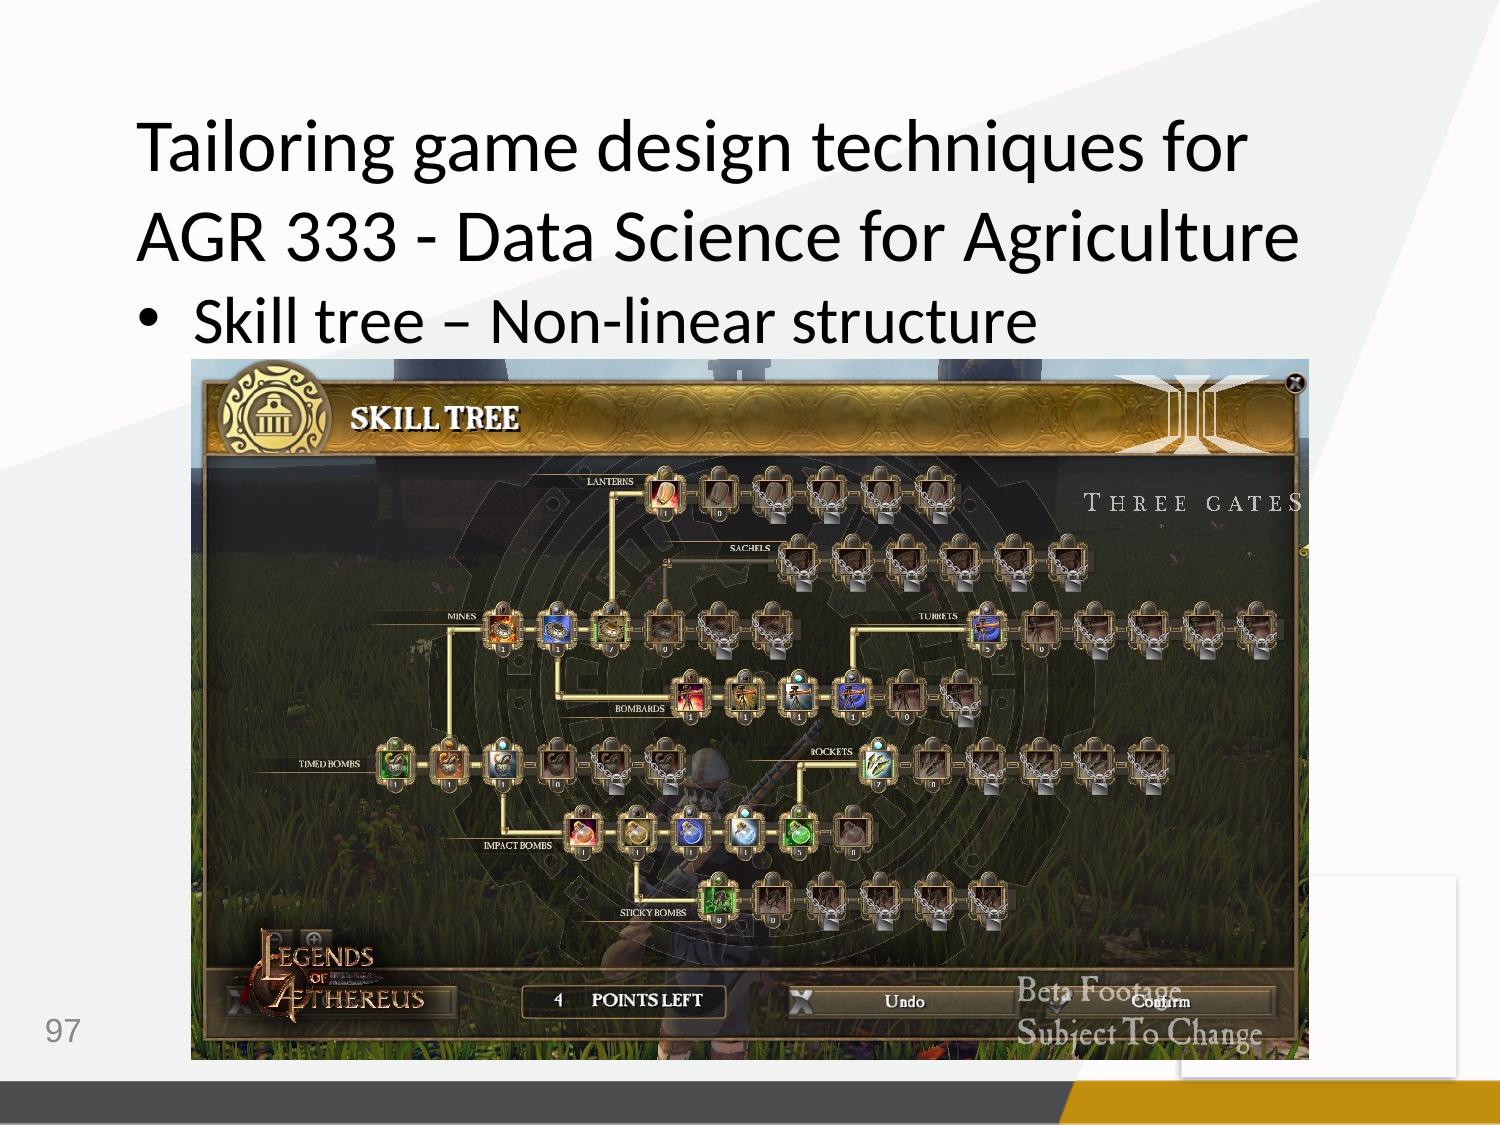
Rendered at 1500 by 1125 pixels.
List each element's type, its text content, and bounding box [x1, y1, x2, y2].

text_box 97 [29, 999, 108, 1060]
picture [0, 0, 1500, 1125]
text_box [1181, 875, 1457, 1078]
text_box Tailoring game design techniques for AGR 333 - Data Science for Agriculture Skill tree – Non-linear structure [121, 88, 1378, 967]
